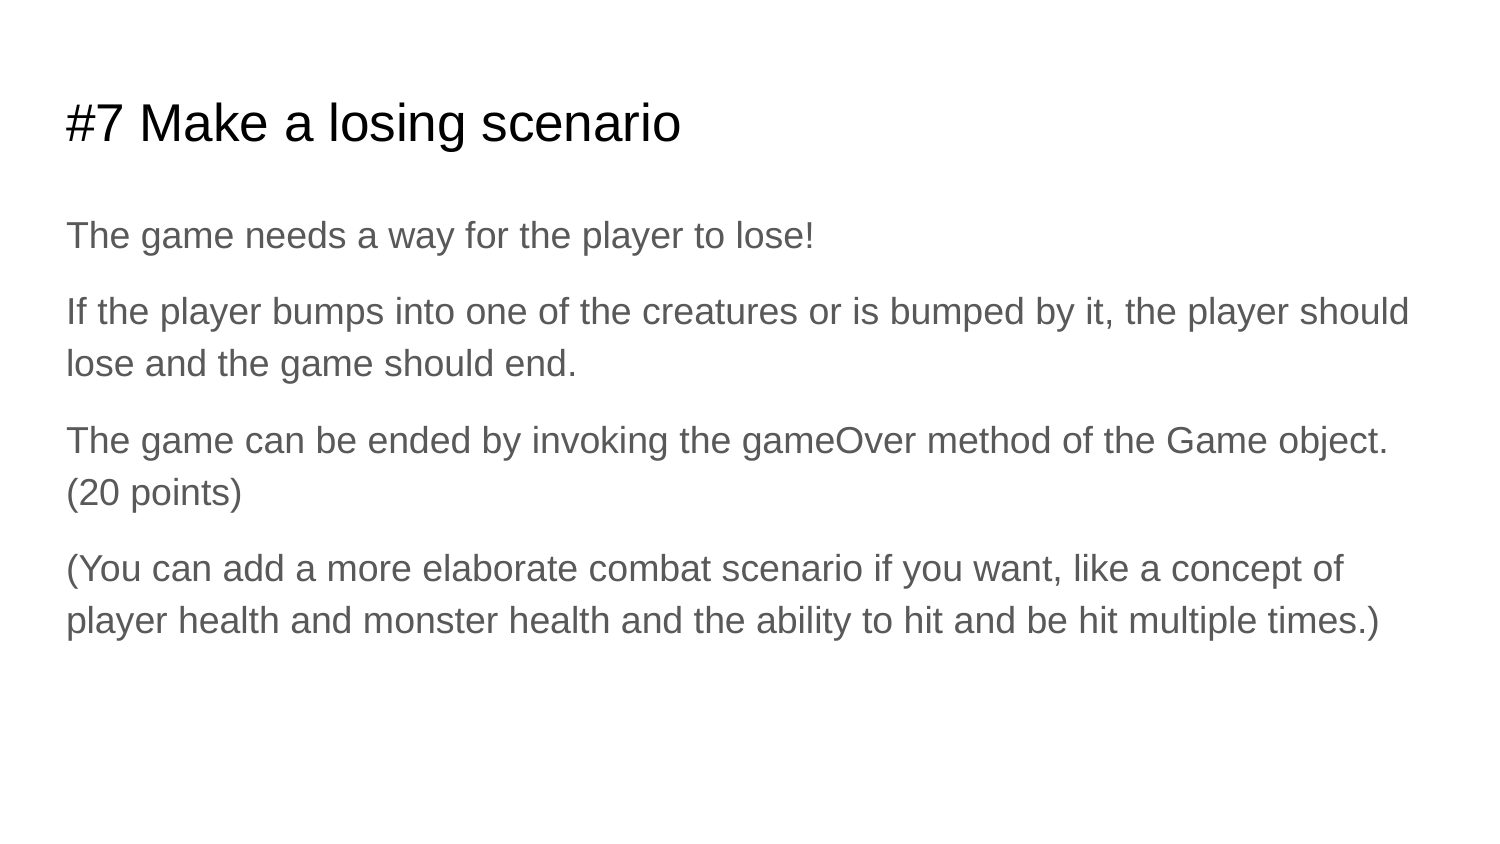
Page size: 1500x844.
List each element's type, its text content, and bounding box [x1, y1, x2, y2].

list The game needs a way for the player to lose! If the player bumps into one of the creatures or is bumped by it, the player should lose and the game should end. The game can be ended by invoking the gameOver method of the Game object. (20 points) (You can add a more elaborate combat scenario if you want, like a concept of player health and monster health and the ability to hit and be hit multiple times.) [51, 189, 1449, 750]
title #7 Make a losing scenario [51, 72, 1449, 167]
